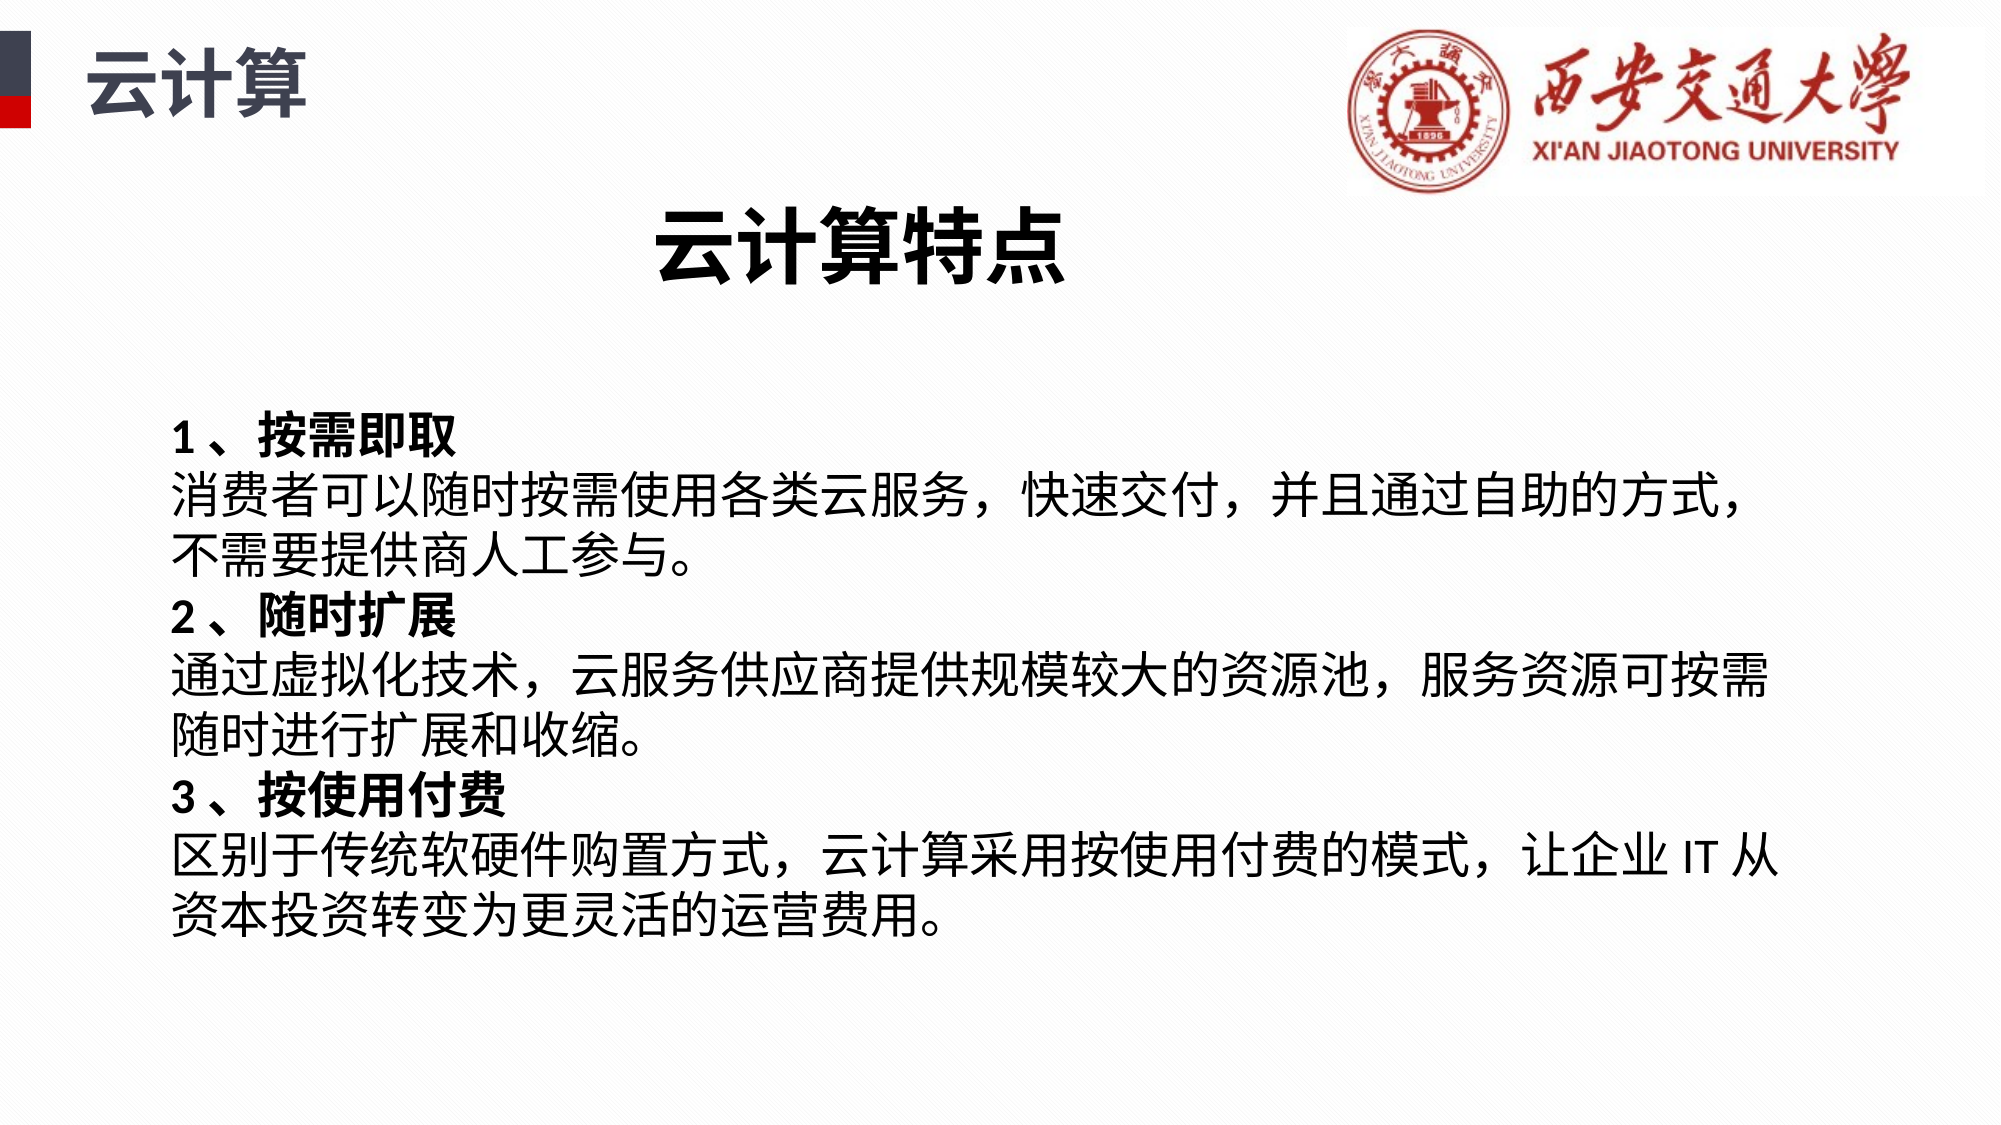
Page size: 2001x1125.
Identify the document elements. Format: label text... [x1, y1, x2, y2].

text_box 云计算特点 [389, 186, 1332, 302]
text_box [0, 30, 31, 129]
text_box 云计算 [69, 29, 325, 134]
text_box 1、按需即取 消费者可以随时按需使用各类云服务，快速交付，并且通过自助的方式，不需要提供商人工参与。 2、随时扩展 通过虚拟化技术，云服务供应商提供规模较大的资源池，服务资源可按需随时进行扩展和收缩。 3、按使用付费 区别于传统软硬件购置方式，云计算采用按使用付费的模式，让企业IT从资本投资转变为更灵活的运营费用。 [155, 395, 1830, 951]
picture [1347, 27, 1985, 196]
